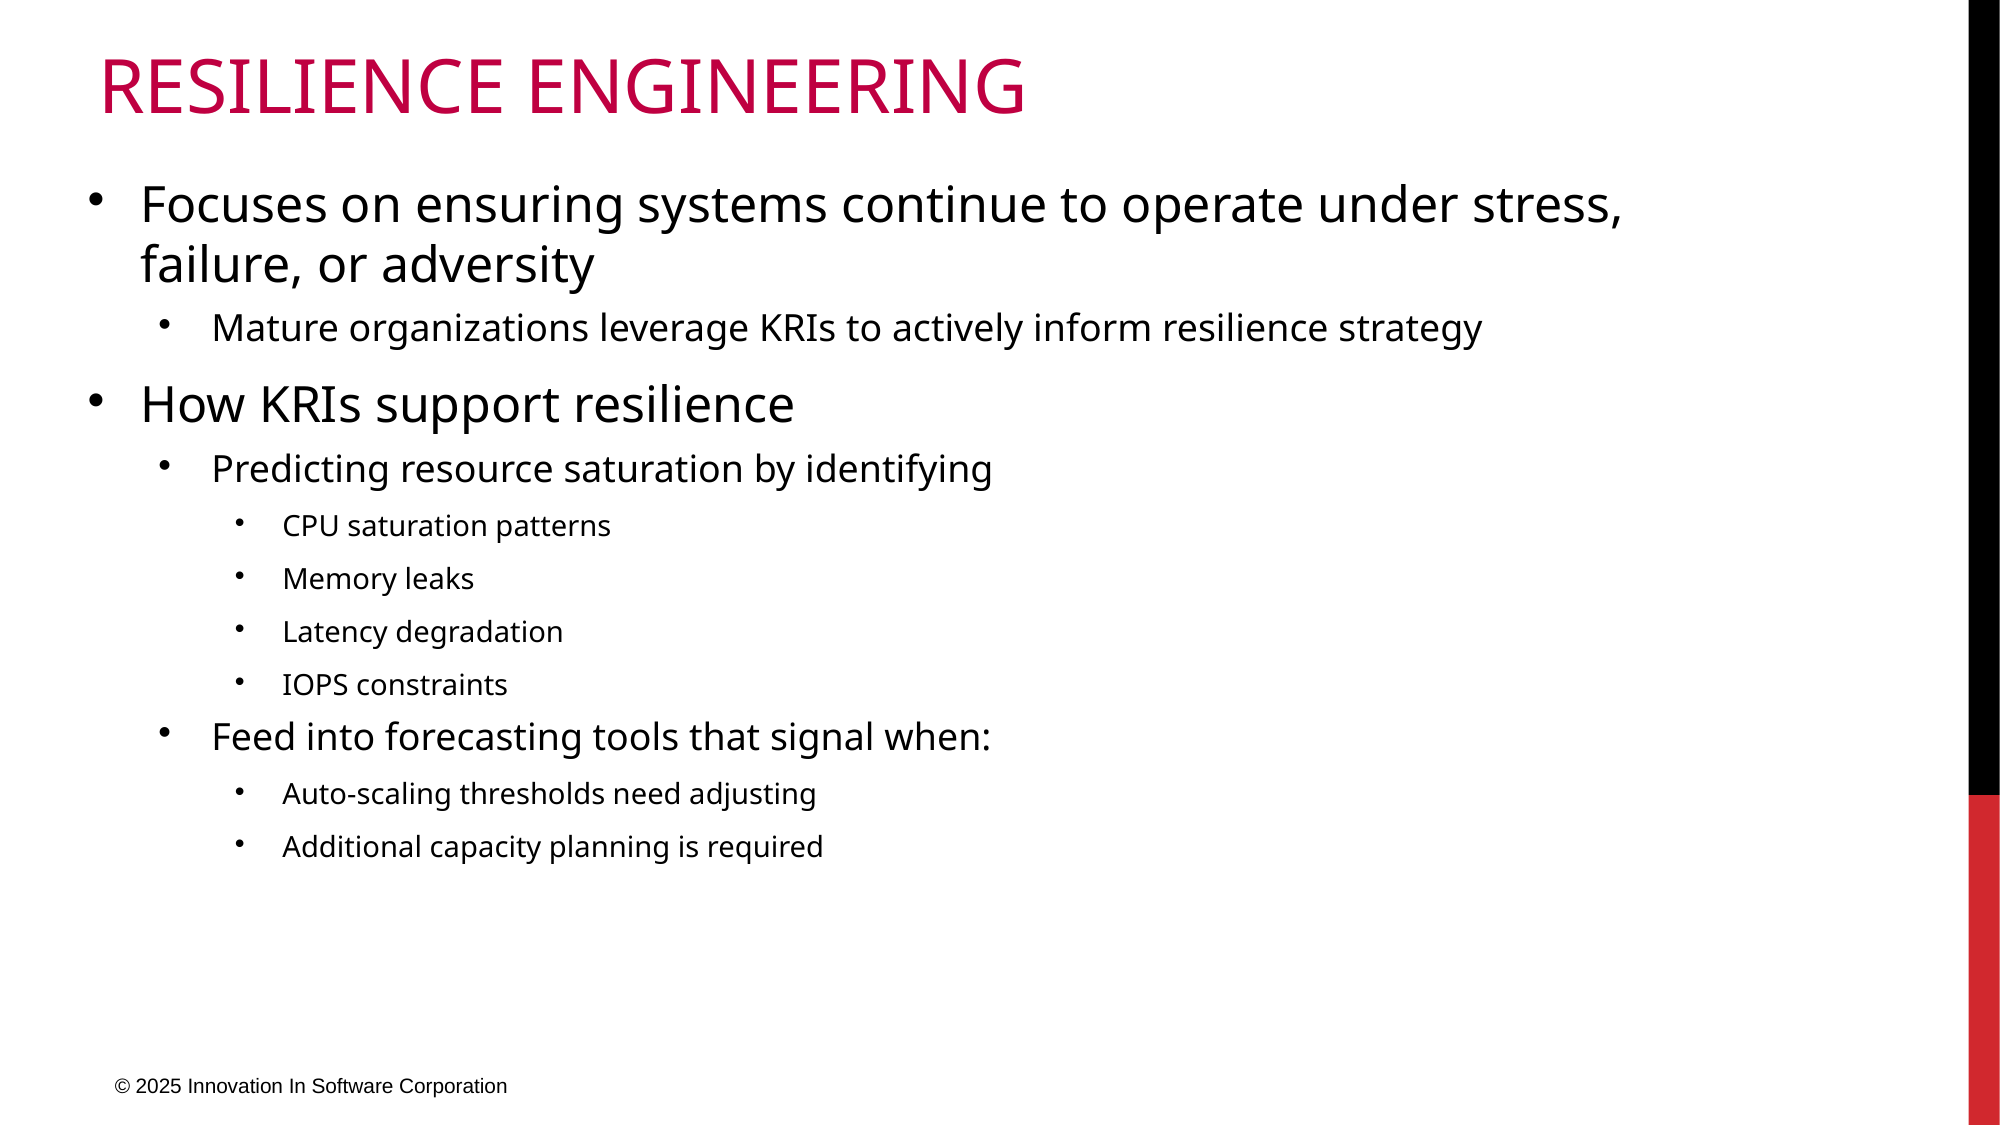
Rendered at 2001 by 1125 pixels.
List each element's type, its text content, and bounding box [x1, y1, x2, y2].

list Focuses on ensuring systems continue to operate under stress, failure, or adversity Mature organizations leverage KRIs to actively inform resilience strategy How KRIs support resilience Predicting resource saturation by identifying CPU saturation patterns Memory leaks Latency degradation IOPS constraints Feed into forecasting tools that signal when: Auto-scaling thresholds need adjusting Additional capacity planning is required [69, 172, 1766, 990]
footer © 2025 Innovation In Software Corporation [99, 1065, 850, 1112]
title Resilience Engineering [98, 0, 1770, 186]
